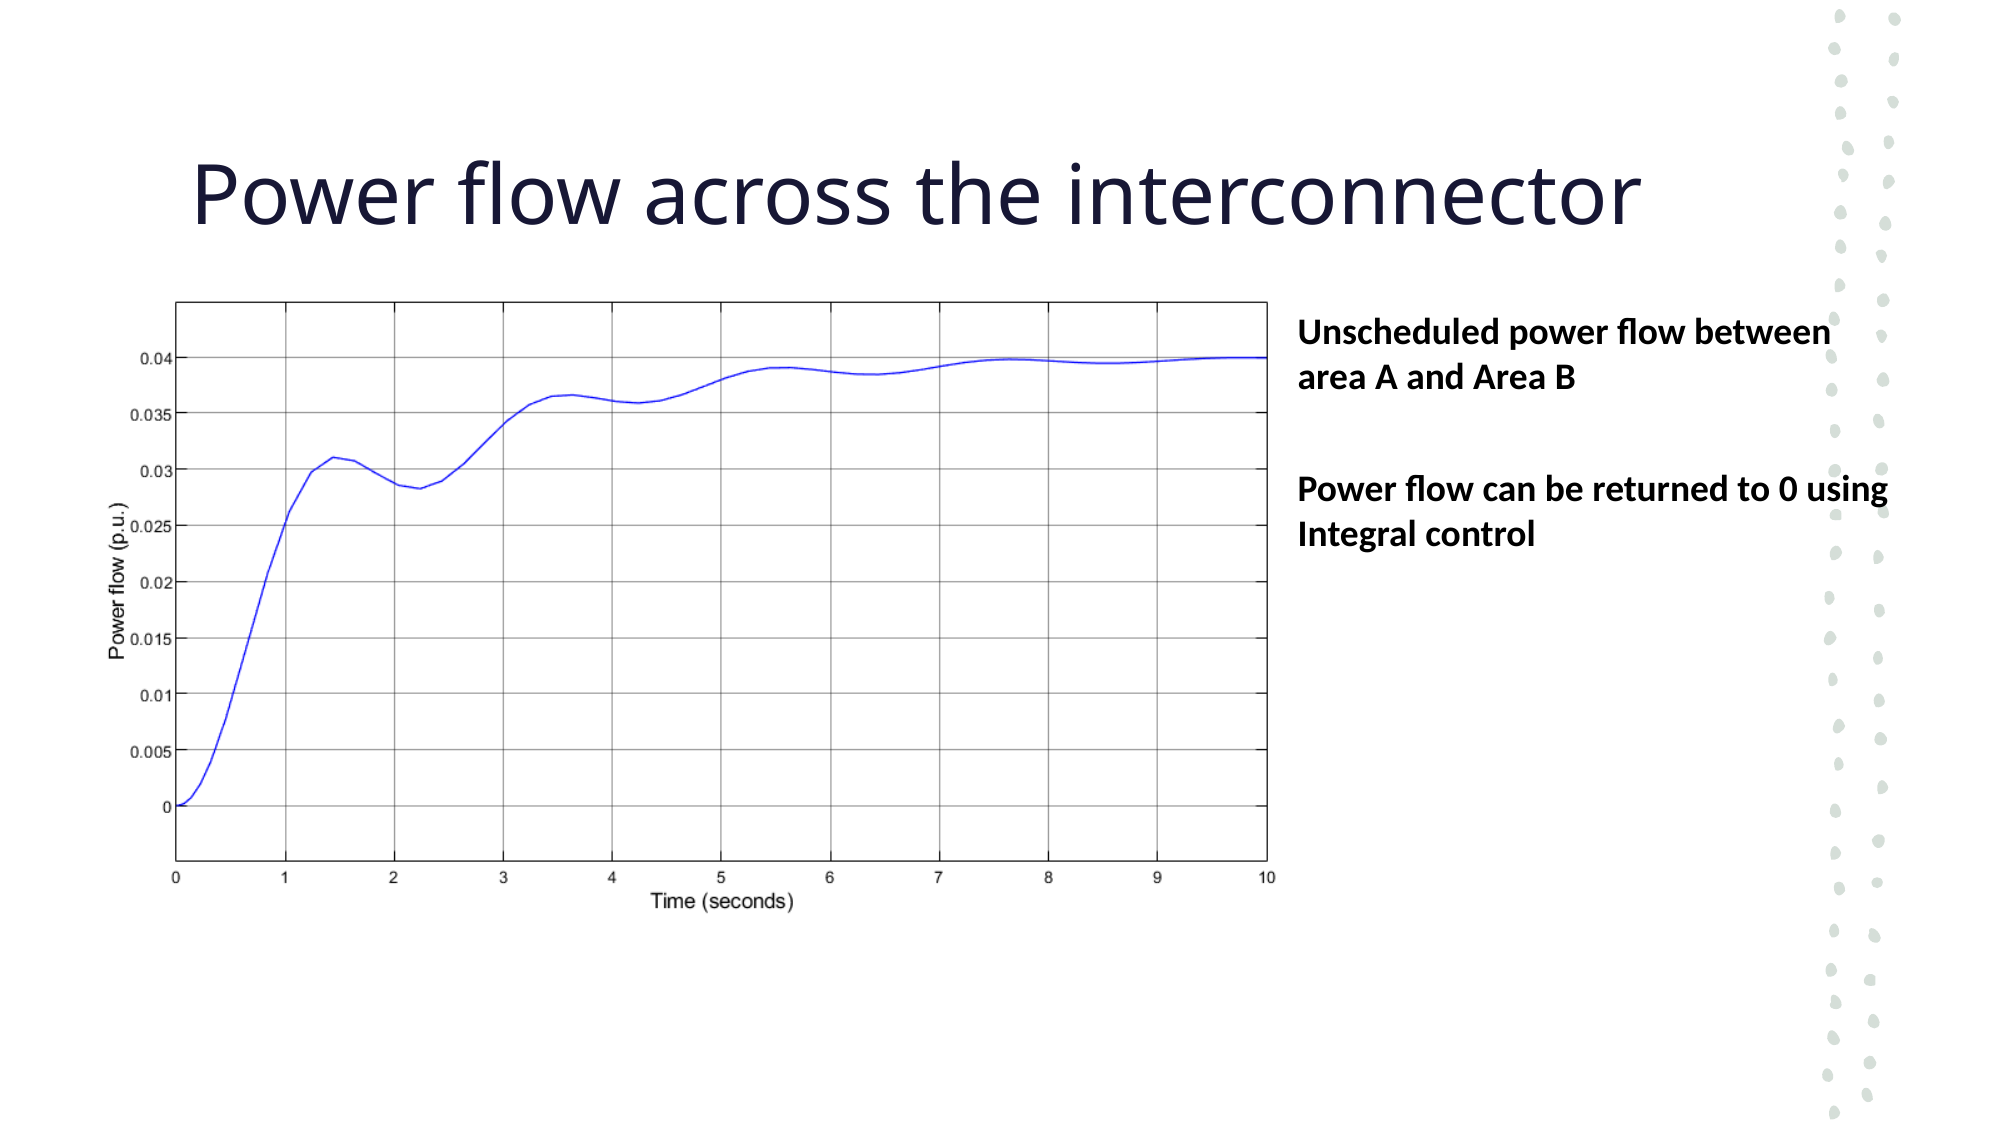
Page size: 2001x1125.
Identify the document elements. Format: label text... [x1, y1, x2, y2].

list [104, 299, 1283, 915]
text_box Power flow can be returned to 0 using Integral control [1283, 456, 2000, 562]
title Power flow across the interconnector [175, 82, 1756, 299]
text_box Unscheduled power flow between area A and Area B [1283, 299, 2000, 405]
